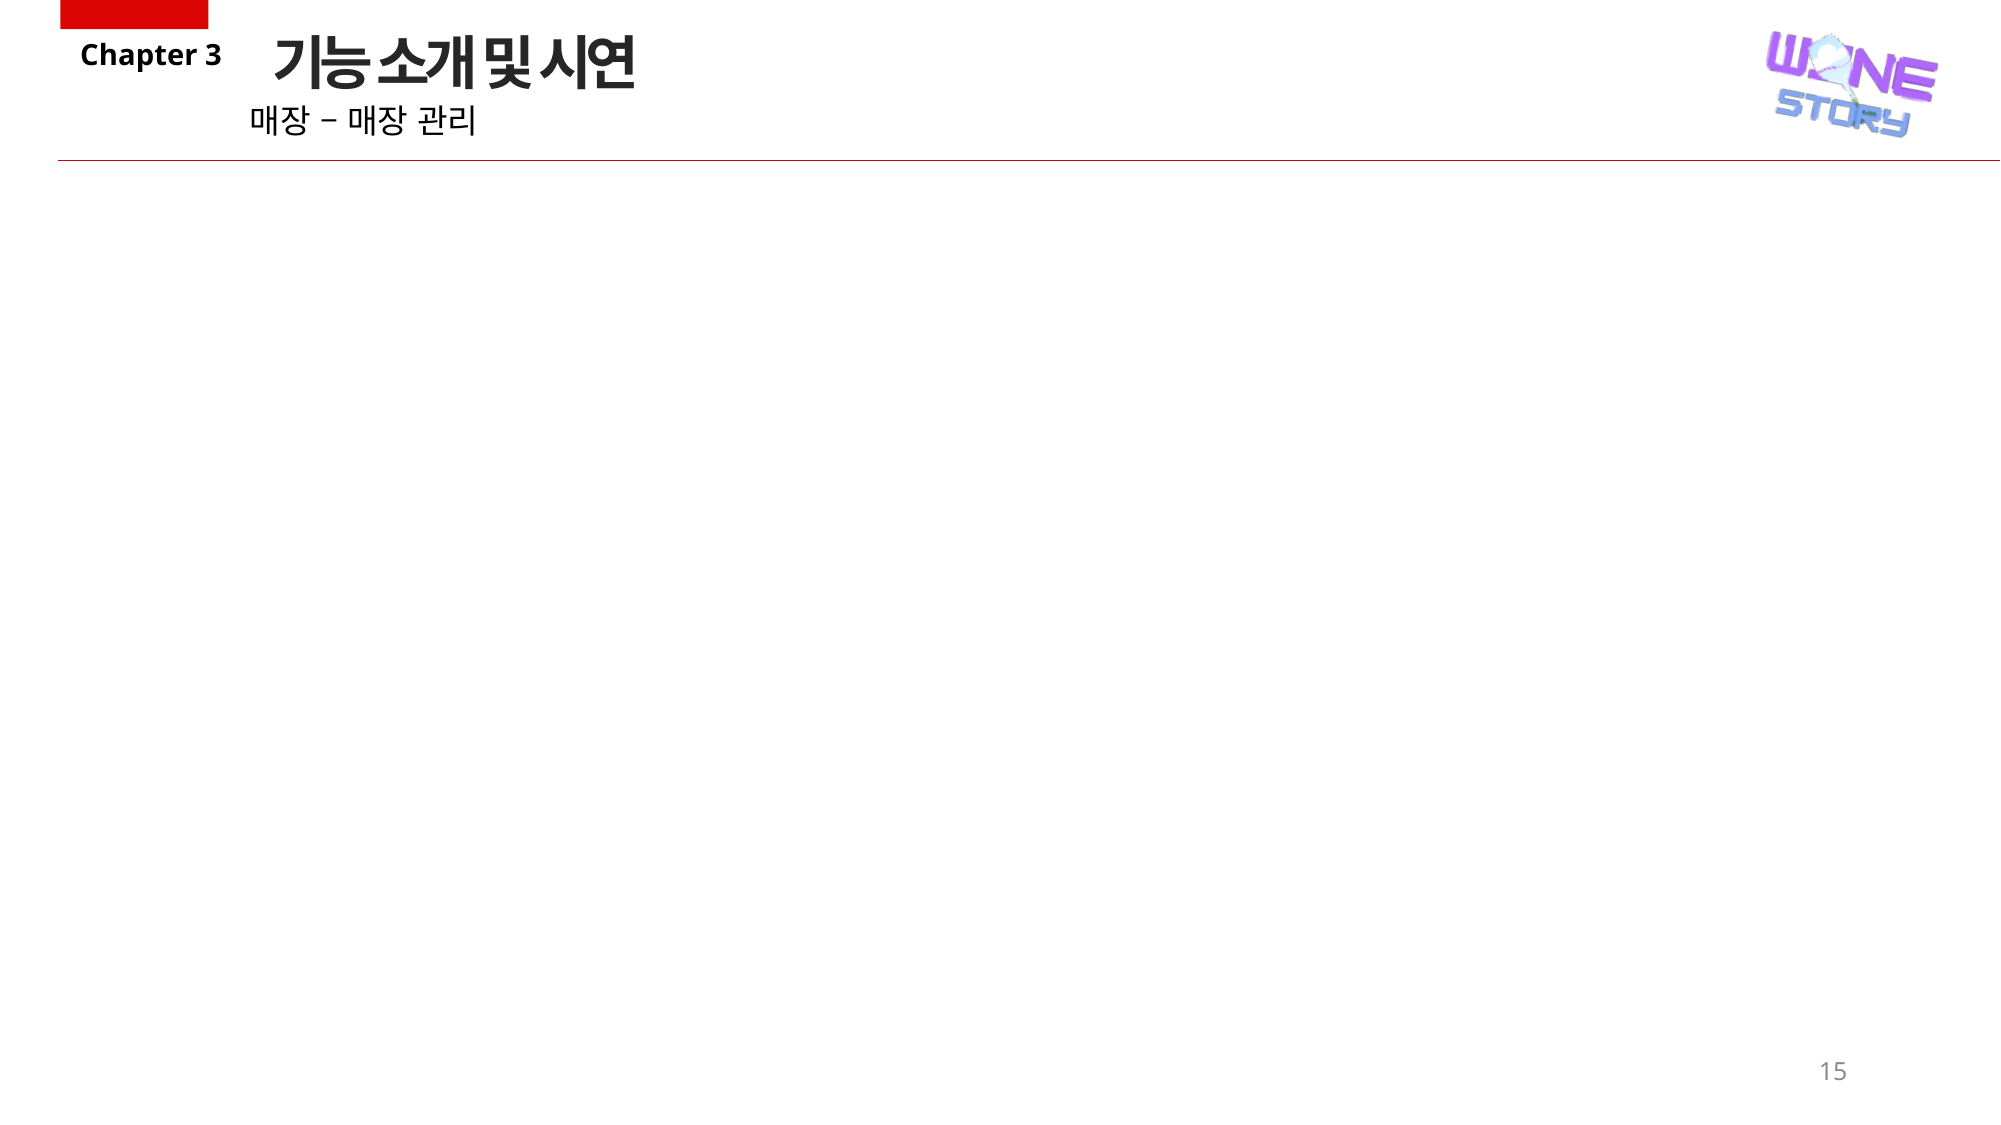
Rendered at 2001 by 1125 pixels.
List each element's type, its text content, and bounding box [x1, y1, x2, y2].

text_box [59, 0, 209, 30]
picture [1752, 18, 1943, 148]
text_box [66, 18, 677, 149]
slide_number 15 [1412, 1042, 1863, 1103]
